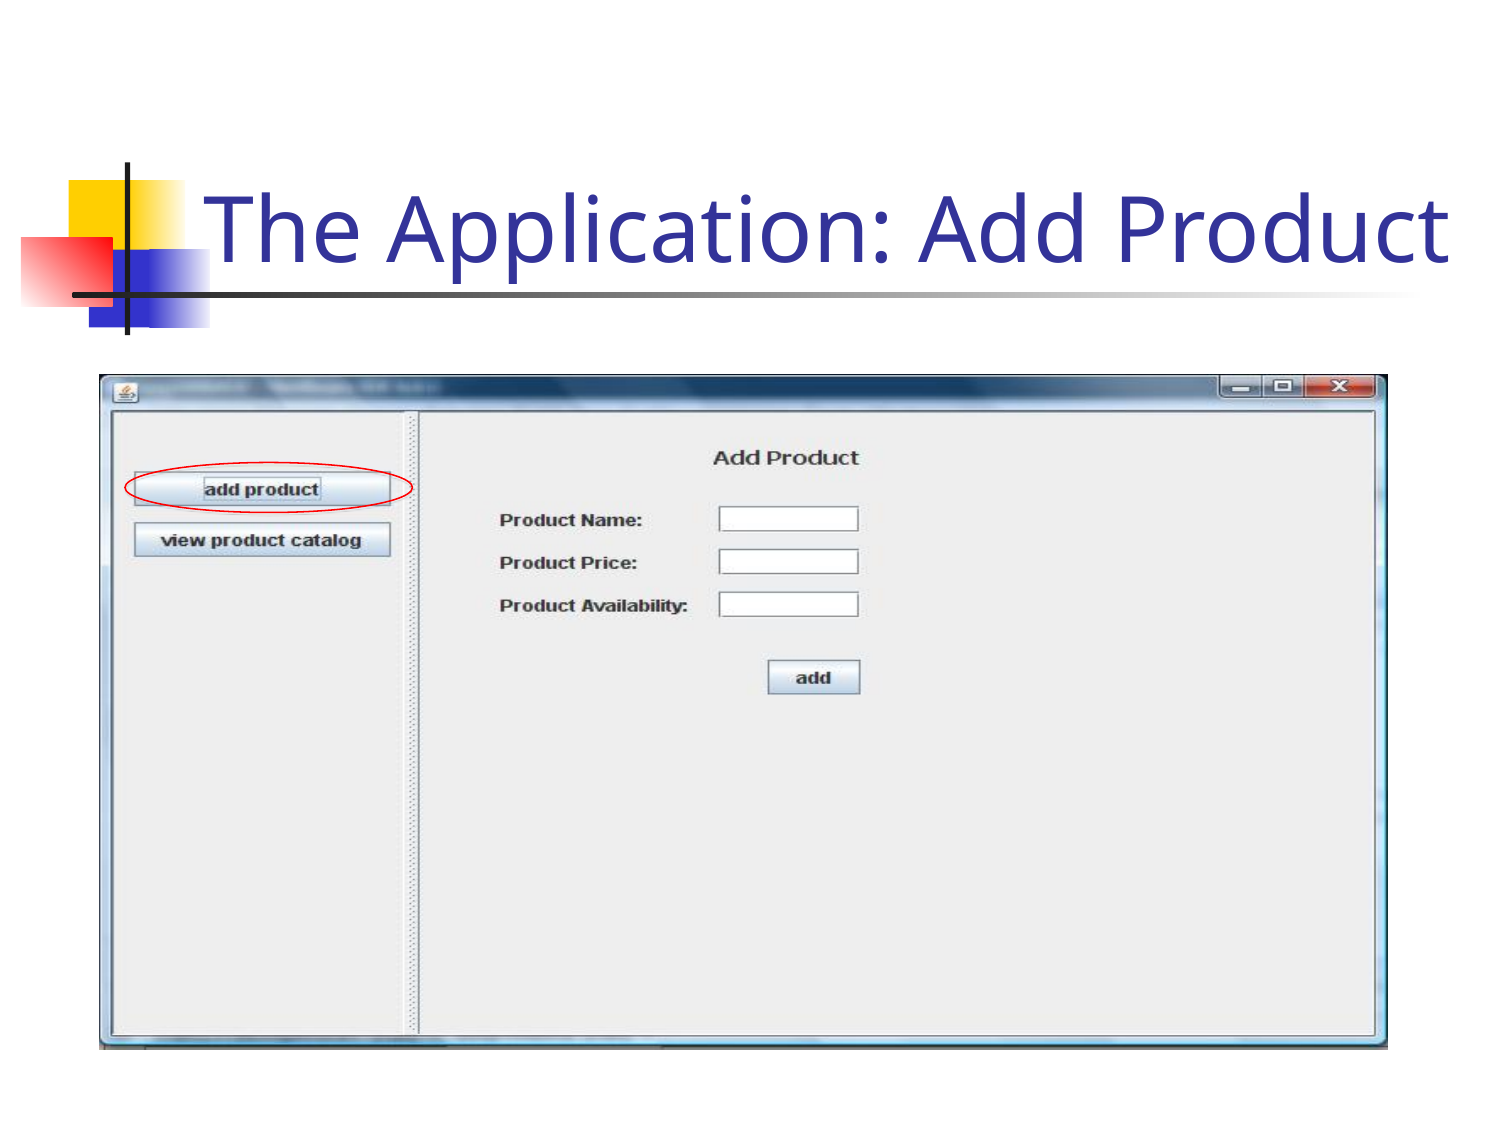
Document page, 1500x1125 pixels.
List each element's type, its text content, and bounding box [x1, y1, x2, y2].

title The Application: Add Product [188, 101, 1468, 289]
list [99, 374, 1388, 1051]
